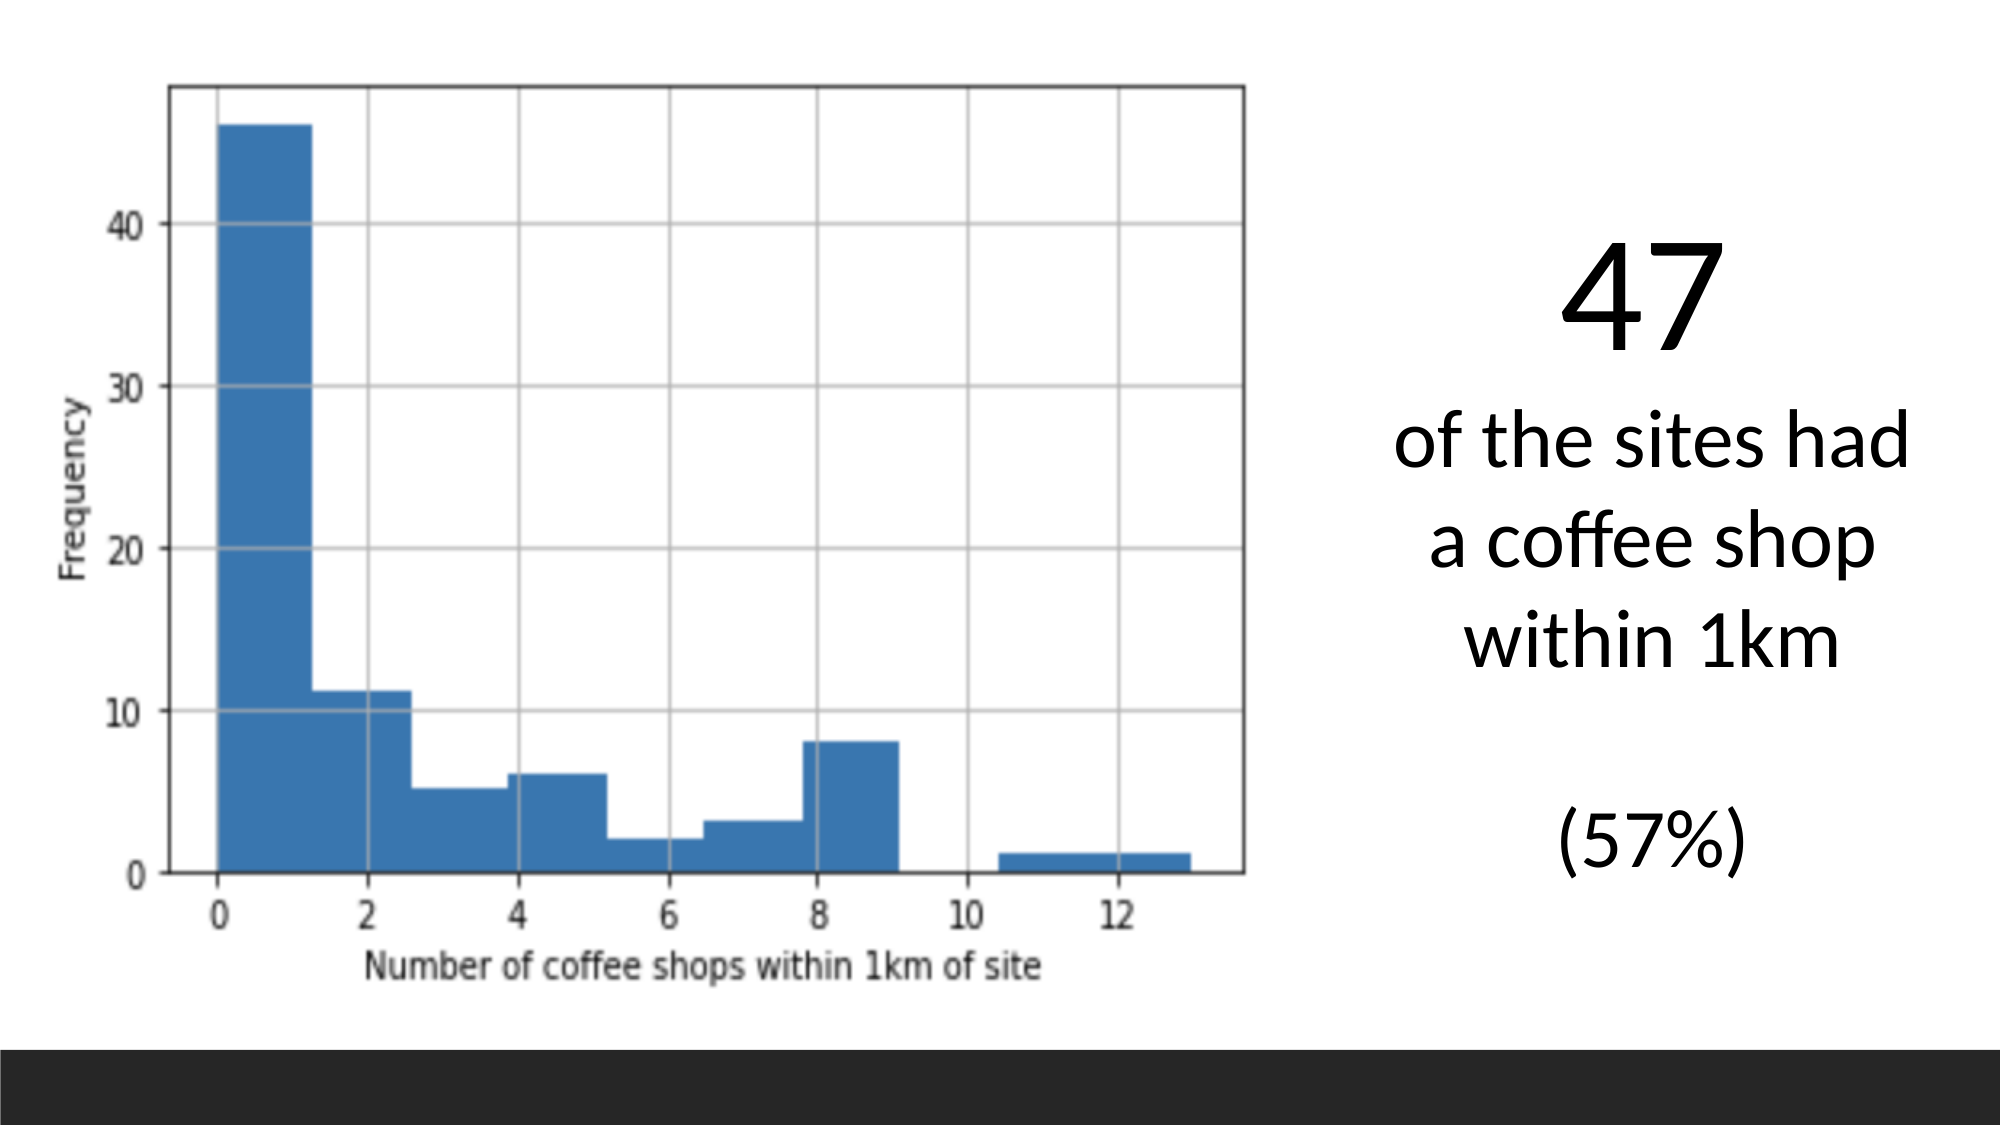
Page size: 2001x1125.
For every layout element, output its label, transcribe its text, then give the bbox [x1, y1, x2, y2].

picture [26, 42, 1357, 1005]
text_box 47 of the sites had a coffee shop within 1km (57%) [1365, 176, 1950, 892]
